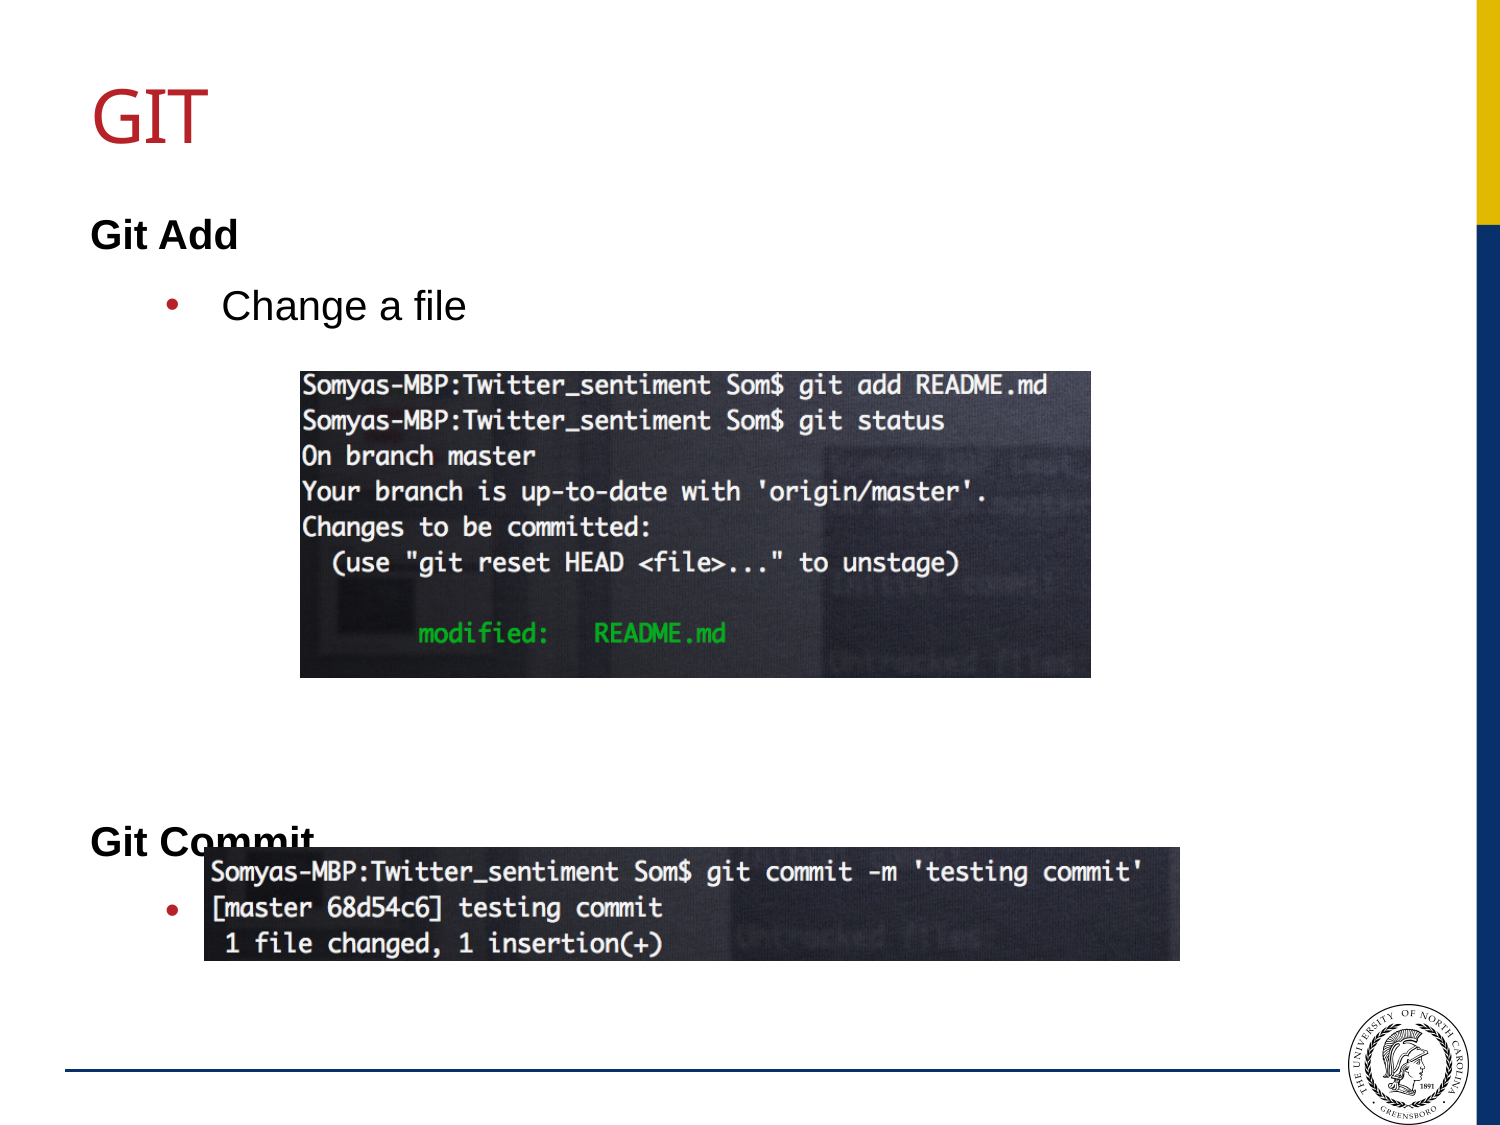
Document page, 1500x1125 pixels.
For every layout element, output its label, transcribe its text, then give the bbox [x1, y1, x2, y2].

picture [1348, 1004, 1469, 1125]
picture [300, 370, 1091, 679]
list Git Add Change a file Git Commit Commit the changes made to a file [75, 200, 1325, 1005]
picture [203, 847, 1180, 961]
title Git [75, 25, 1325, 167]
